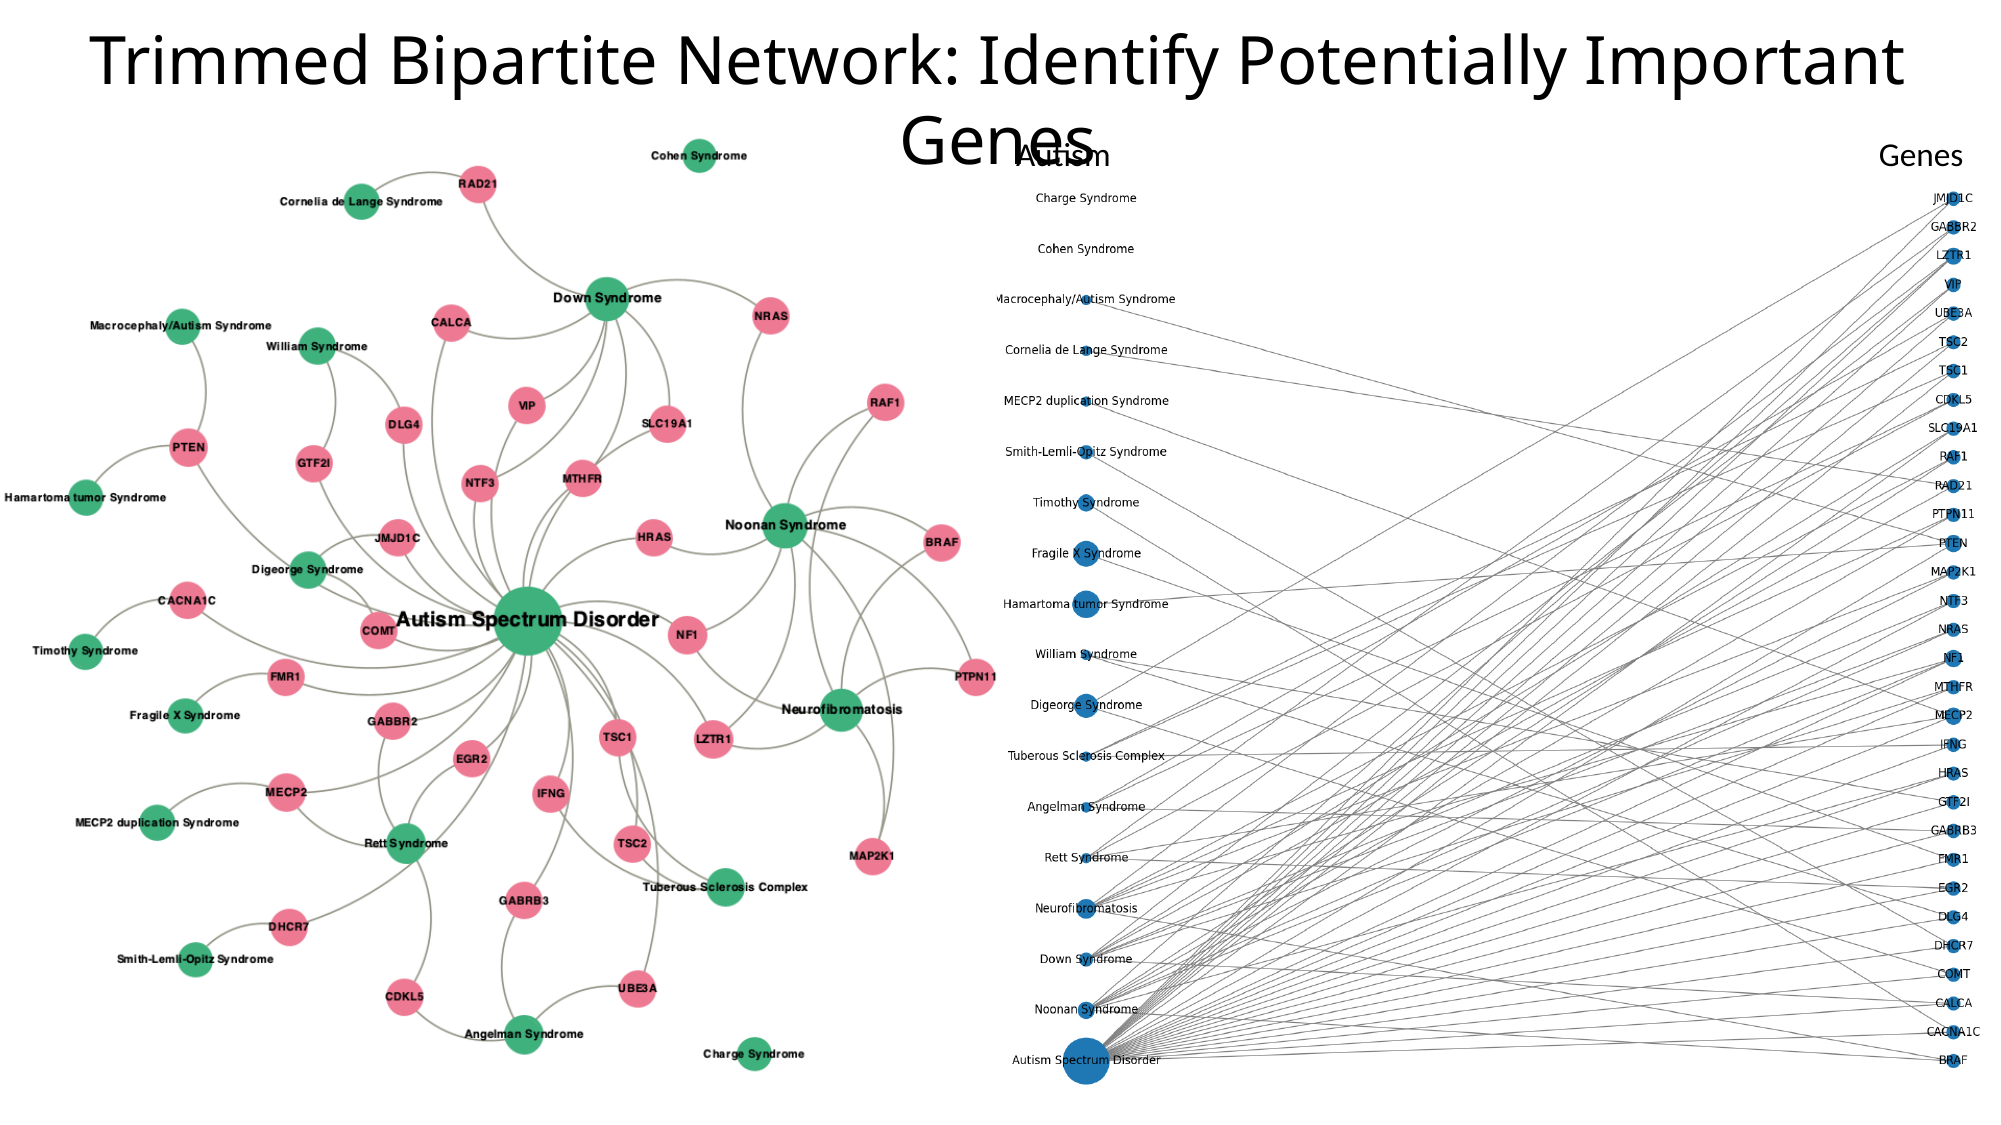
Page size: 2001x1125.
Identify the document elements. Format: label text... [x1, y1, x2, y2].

text_box Trimmed Bipartite Network: Identify Potentially Important Genes [0, 10, 2000, 132]
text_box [996, 125, 2000, 1094]
picture [0, 132, 996, 1077]
